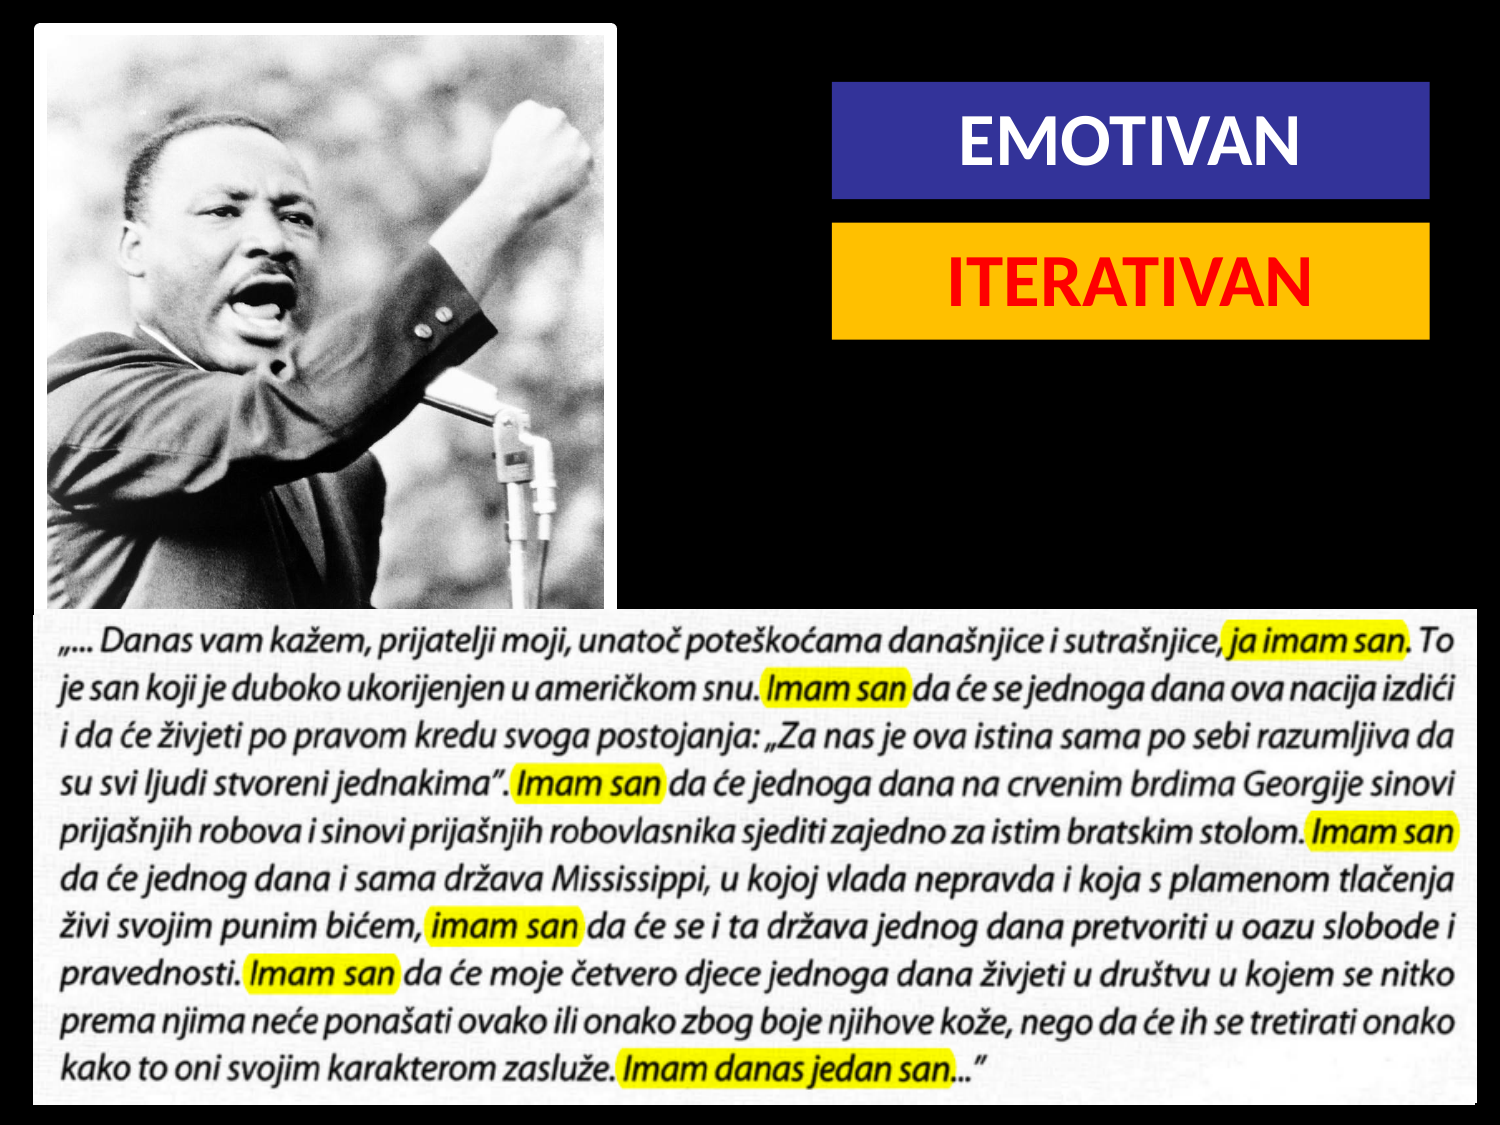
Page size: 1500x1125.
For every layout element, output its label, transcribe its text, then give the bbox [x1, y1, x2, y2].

text_box ITERATIVAN [830, 220, 1432, 342]
picture [33, 34, 1477, 1106]
text_box EMOTIVAN [830, 80, 1432, 201]
